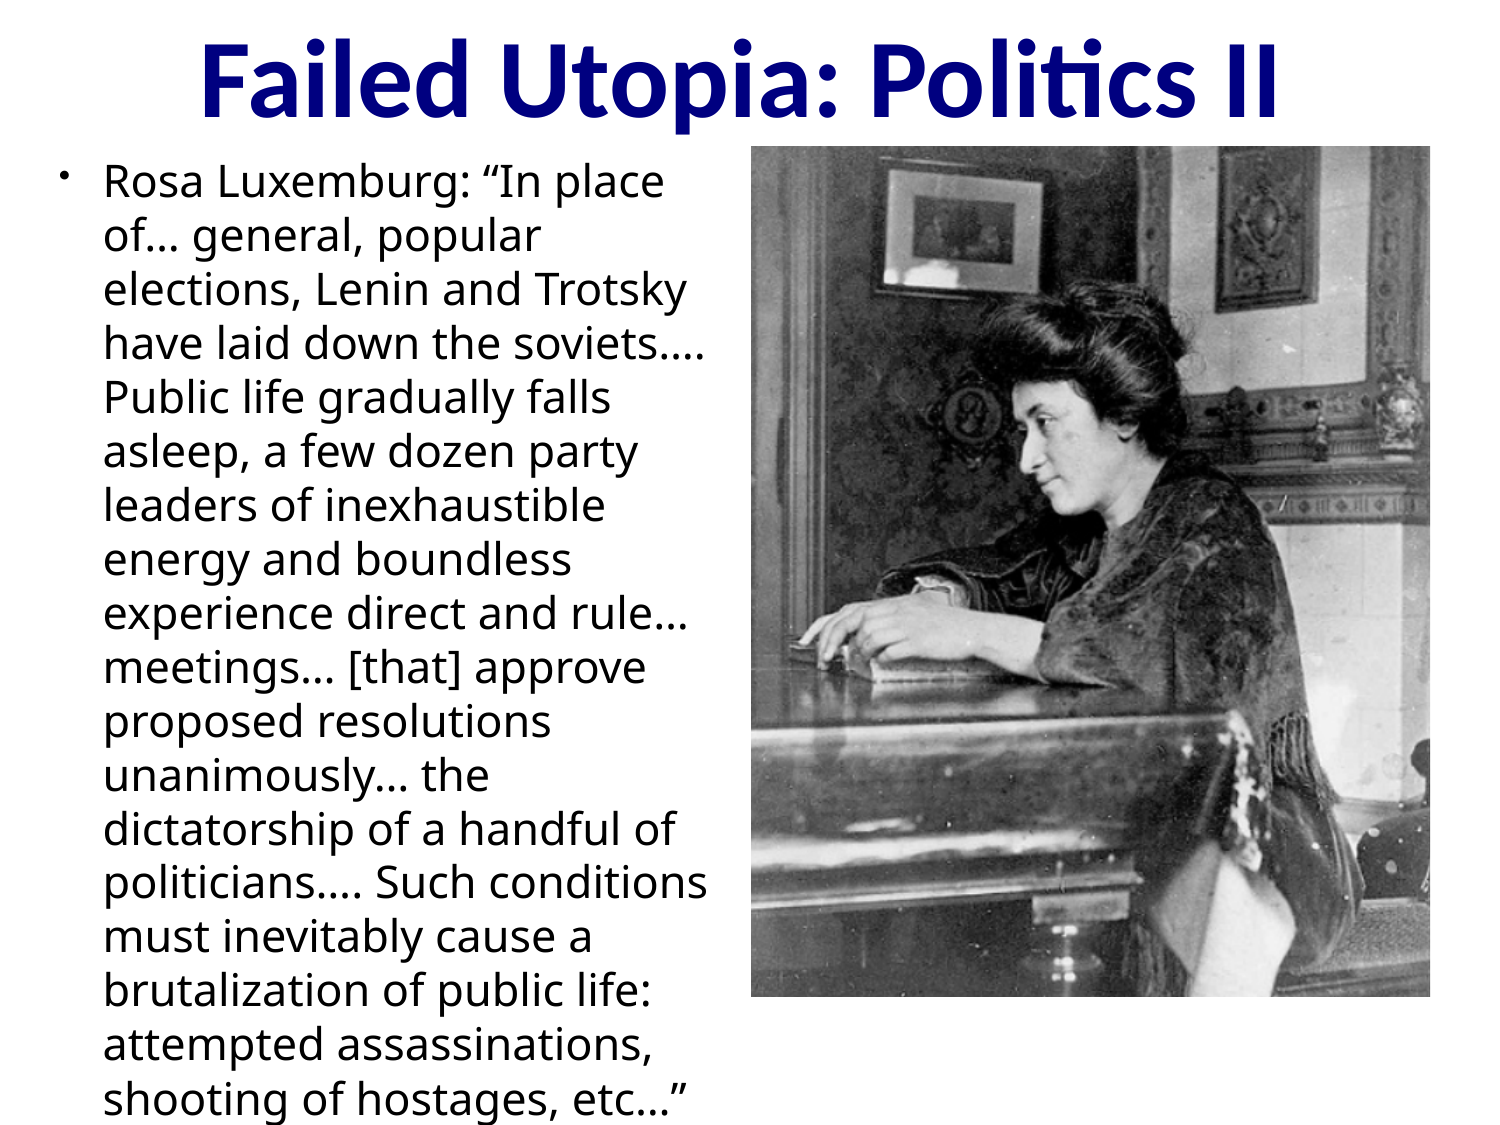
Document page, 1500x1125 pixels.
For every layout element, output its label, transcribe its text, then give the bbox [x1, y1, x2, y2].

picture [750, 146, 1431, 997]
title Failed Utopia: Politics II [52, 0, 1431, 146]
list Rosa Luxemburg: “In place of… general, popular elections, Lenin and Trotsky have laid down the soviets…. Public life gradually falls asleep, a few dozen party leaders of inexhaustible energy and boundless experience direct and rule… meetings… [that] approve proposed resolutions unanimously… the dictatorship of a handful of politicians…. Such conditions must inevitably cause a brutalization of public life: attempted assassinations, shooting of hostages, etc…” [52, 145, 752, 1057]
